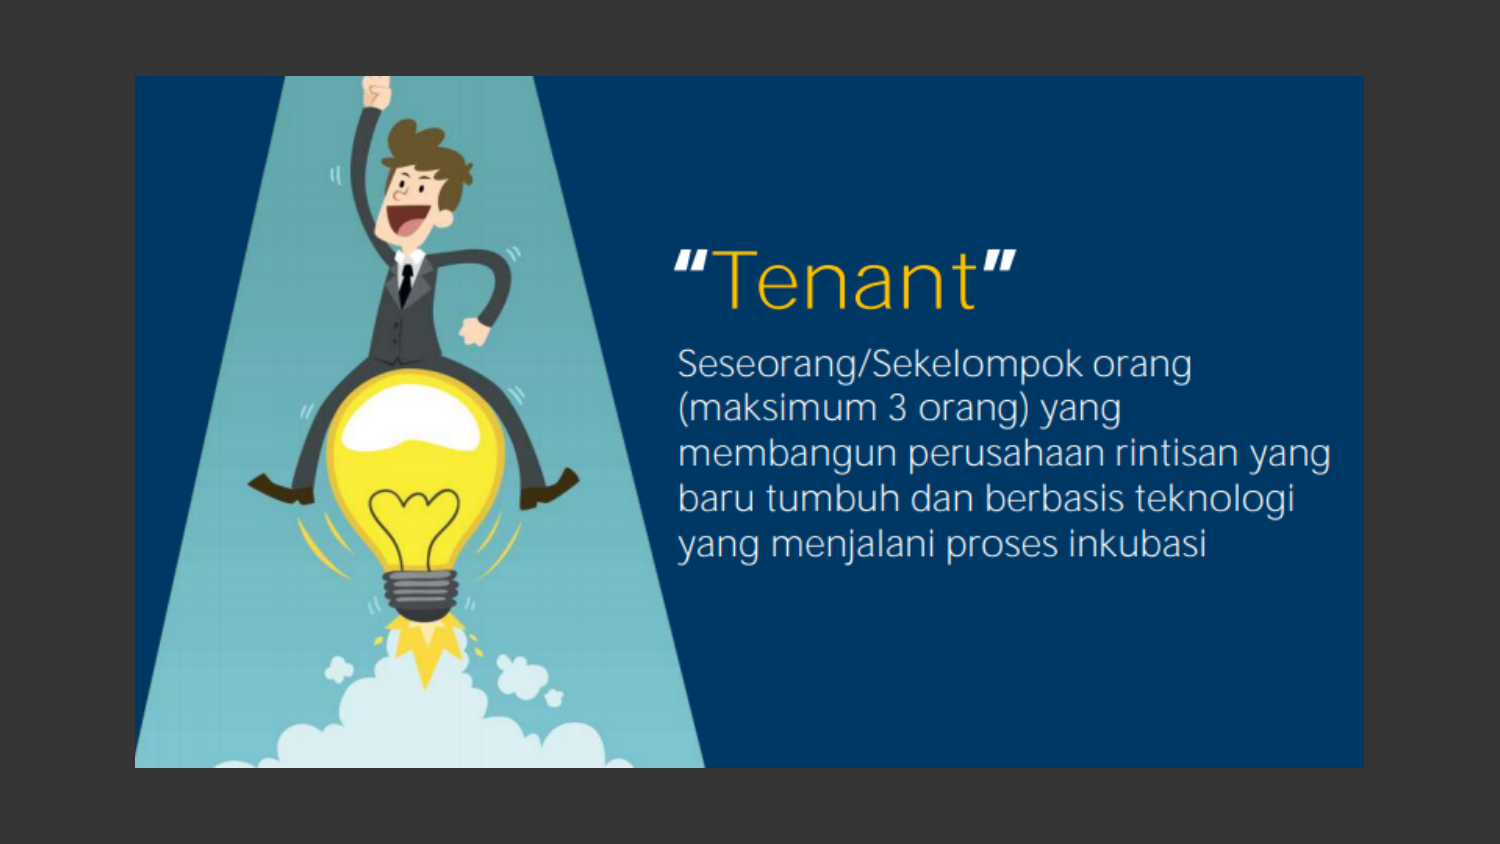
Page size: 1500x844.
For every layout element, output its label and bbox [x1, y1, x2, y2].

picture [135, 76, 1364, 768]
